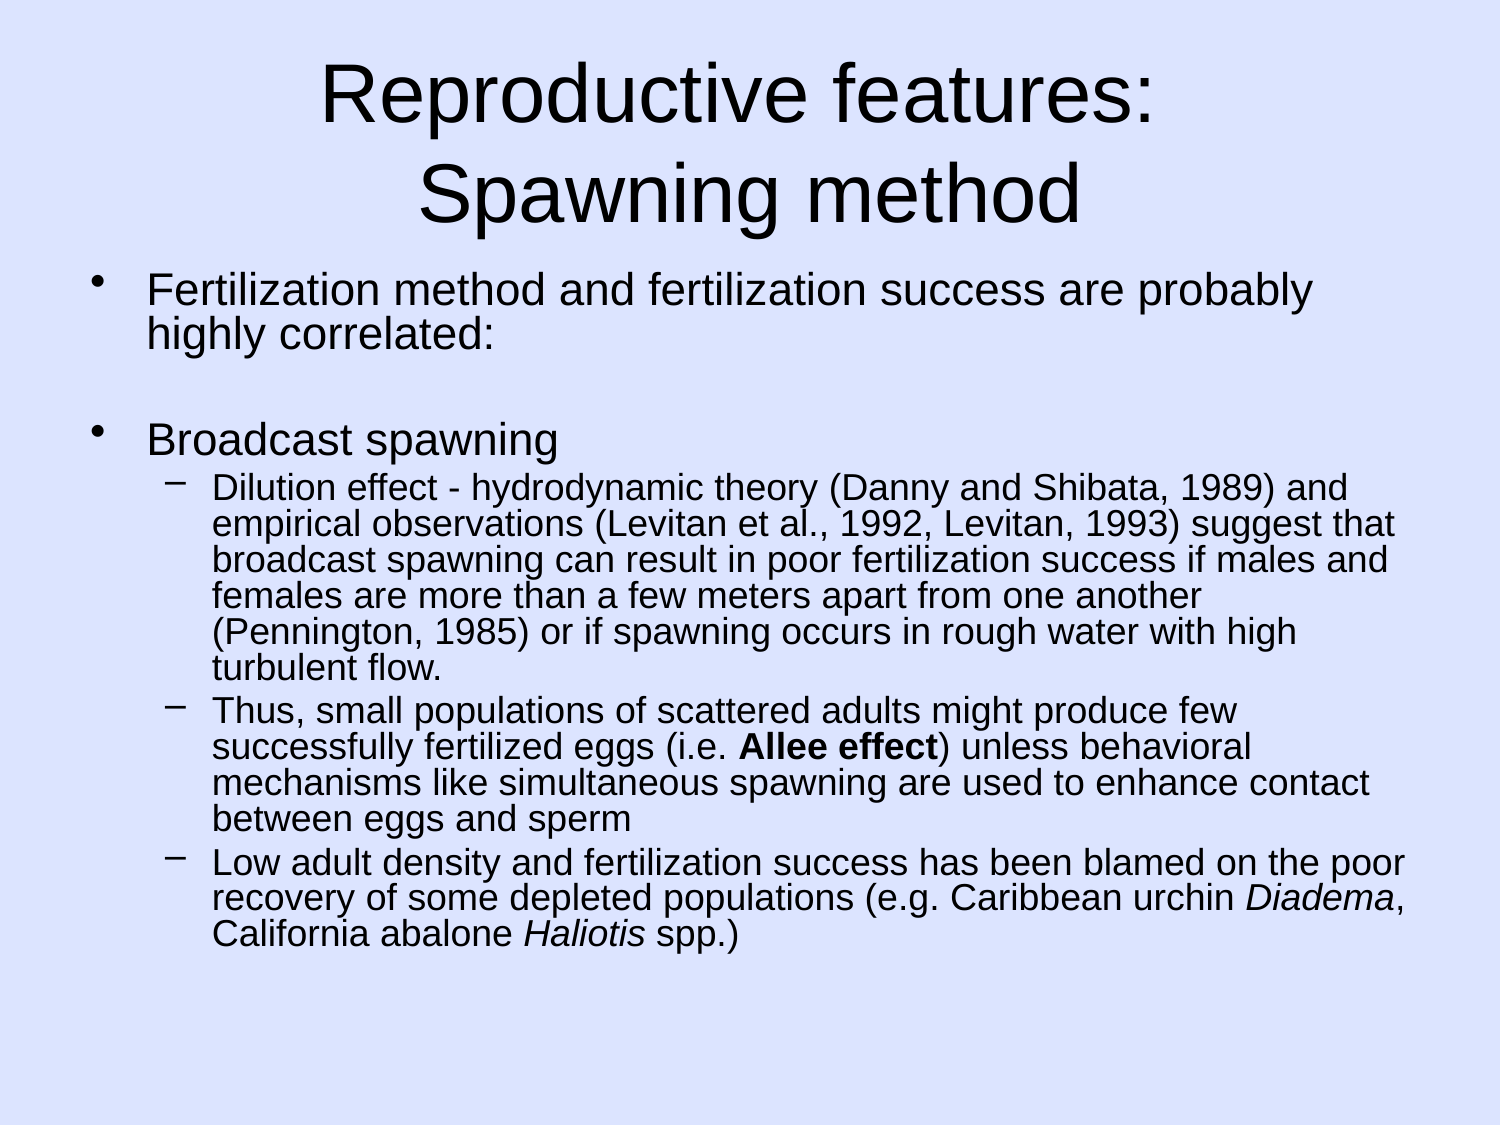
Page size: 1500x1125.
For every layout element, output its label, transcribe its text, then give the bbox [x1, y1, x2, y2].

list Fertilization method and fertilization success are probably highly correlated: Broadcast spawning Dilution effect - hydrodynamic theory (Danny and Shibata, 1989) and empirical observations (Levitan et al., 1992, Levitan, 1993) suggest that broadcast spawning can result in poor fertilization success if males and females are more than a few meters apart from one another (Pennington, 1985) or if spawning occurs in rough water with high turbulent flow. Thus, small populations of scattered adults might produce few successfully fertilized eggs (i.e. Allee effect) unless behavioral mechanisms like simultaneous spawning are used to enhance contact between eggs and sperm Low adult density and fertilization success has been blamed on the poor recovery of some depleted populations (e.g. Caribbean urchin Diadema, California abalone Haliotis spp.) [75, 262, 1425, 1005]
title Reproductive features: Spawning method [75, 45, 1425, 233]
